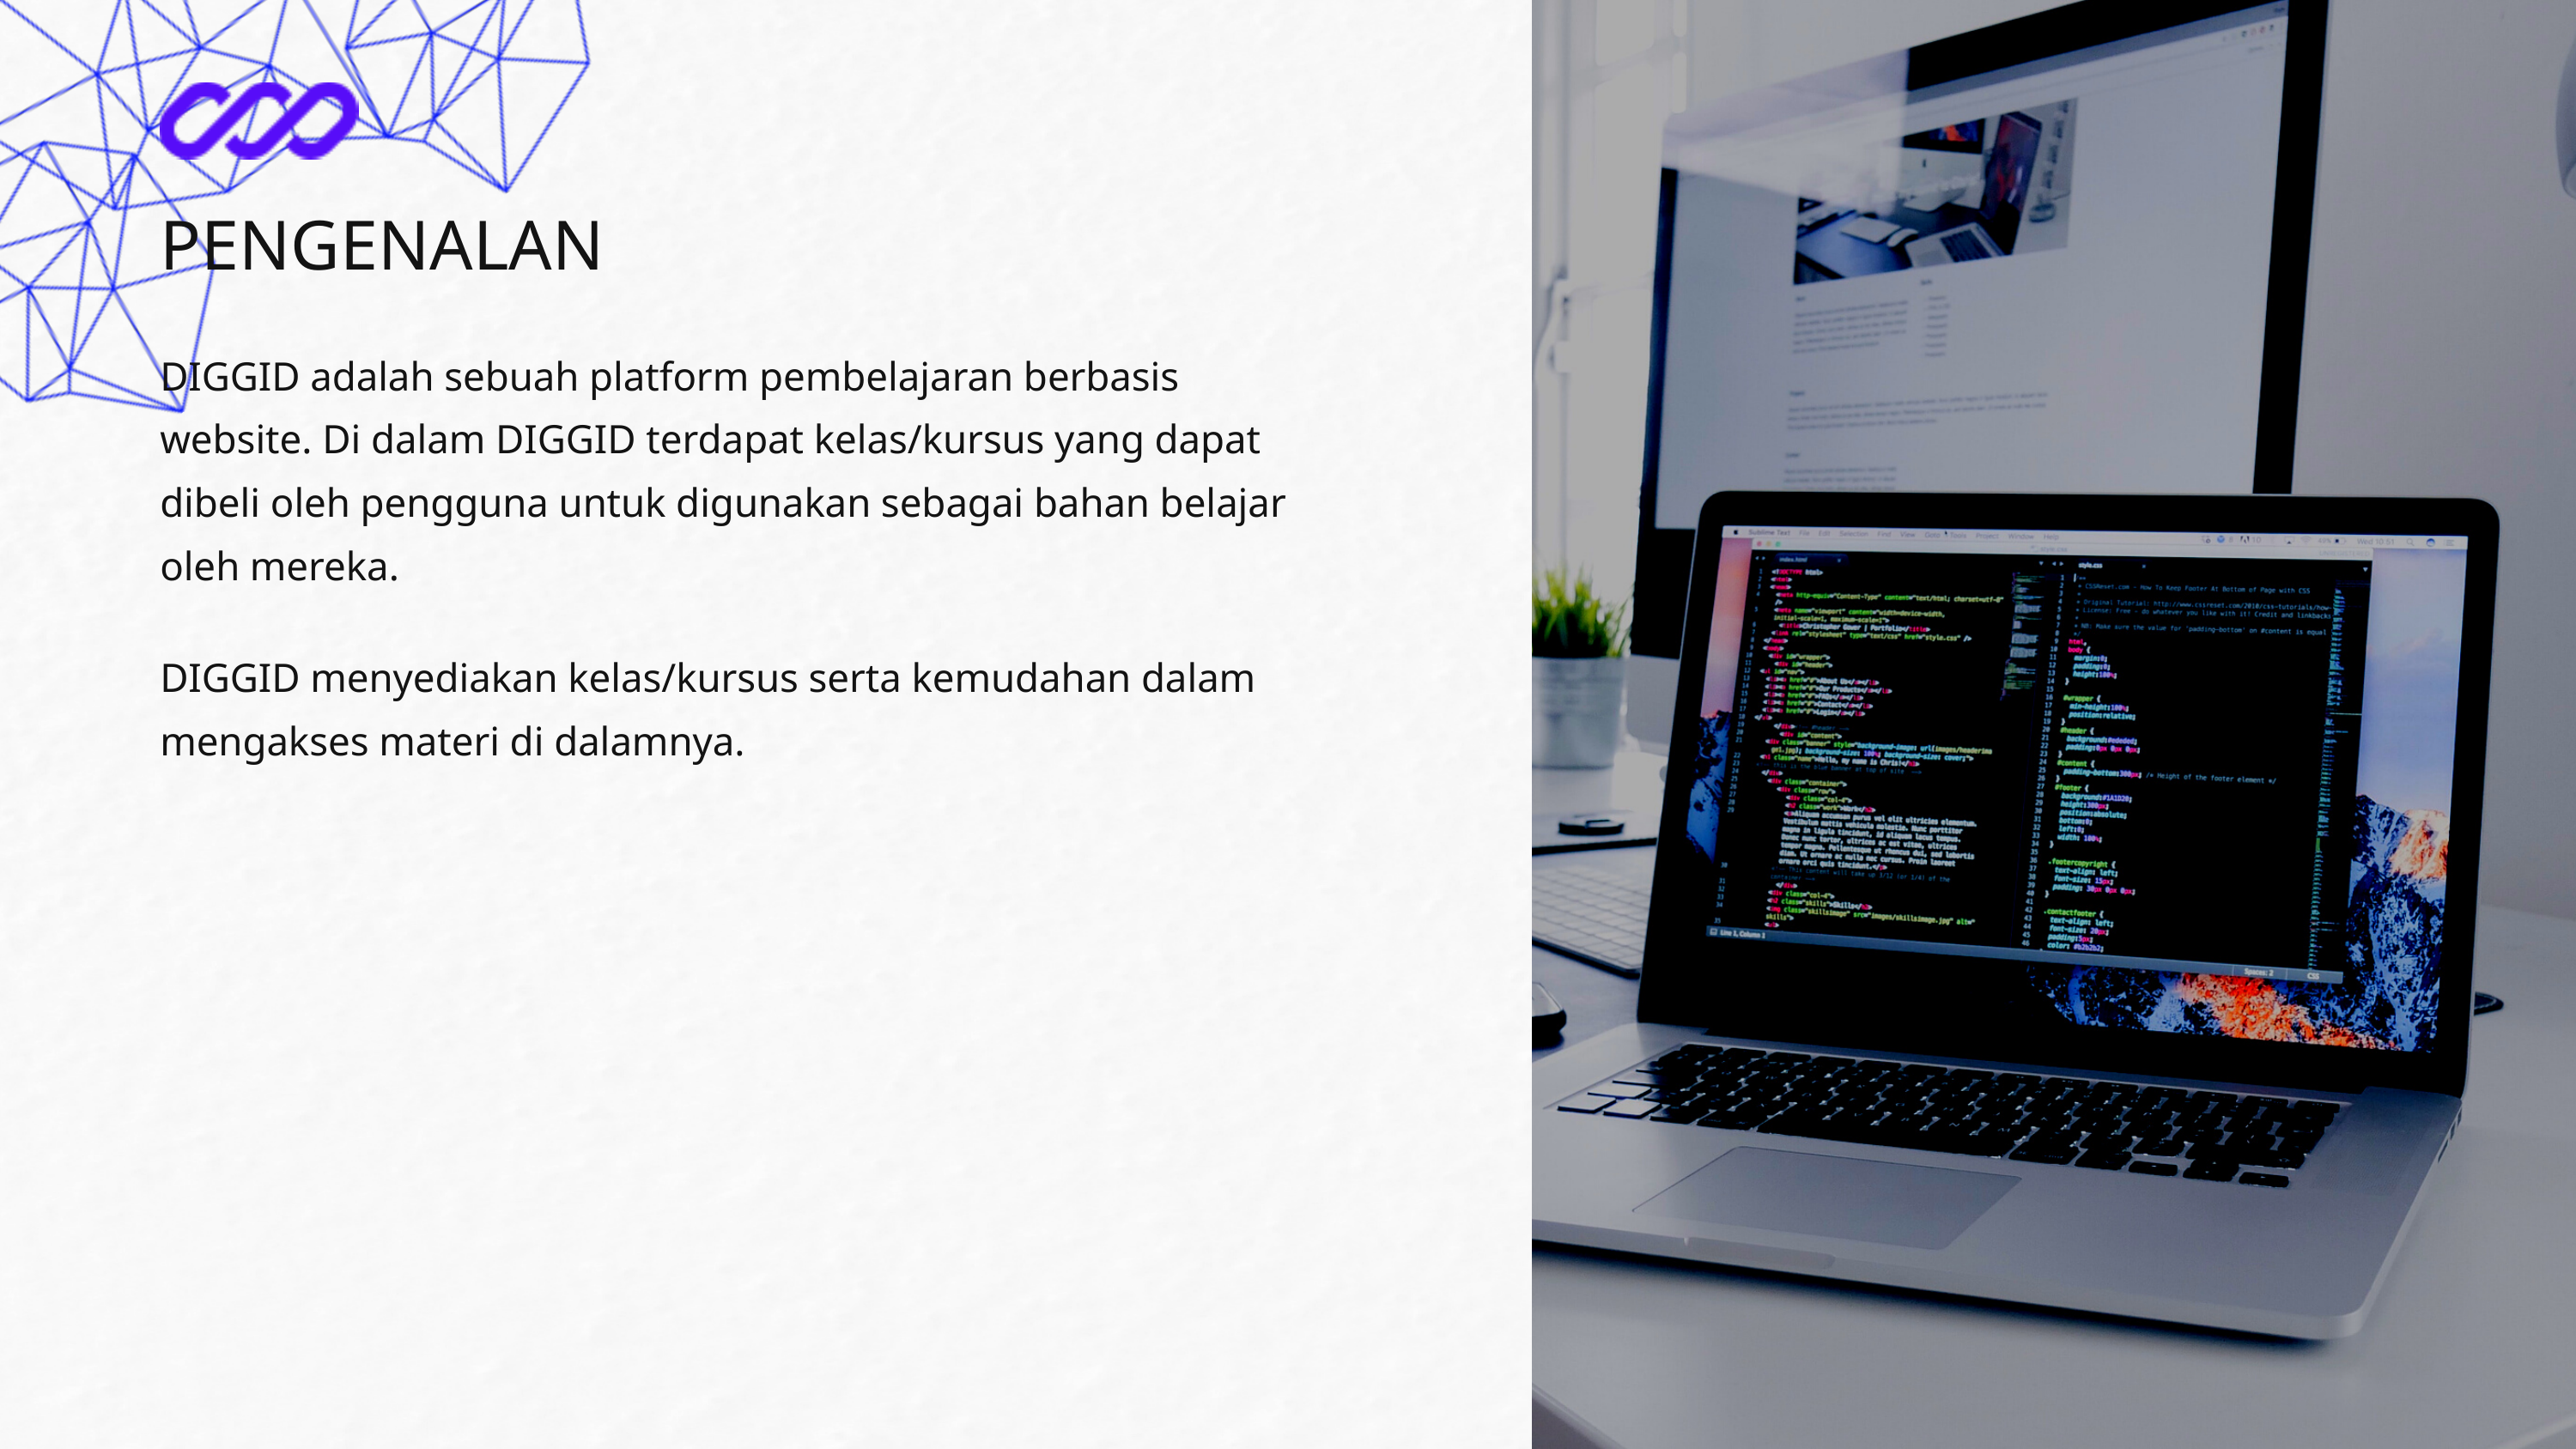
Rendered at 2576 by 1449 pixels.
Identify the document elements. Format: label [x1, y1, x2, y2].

picture [0, 0, 1531, 1449]
text_box [1531, 0, 2576, 1449]
